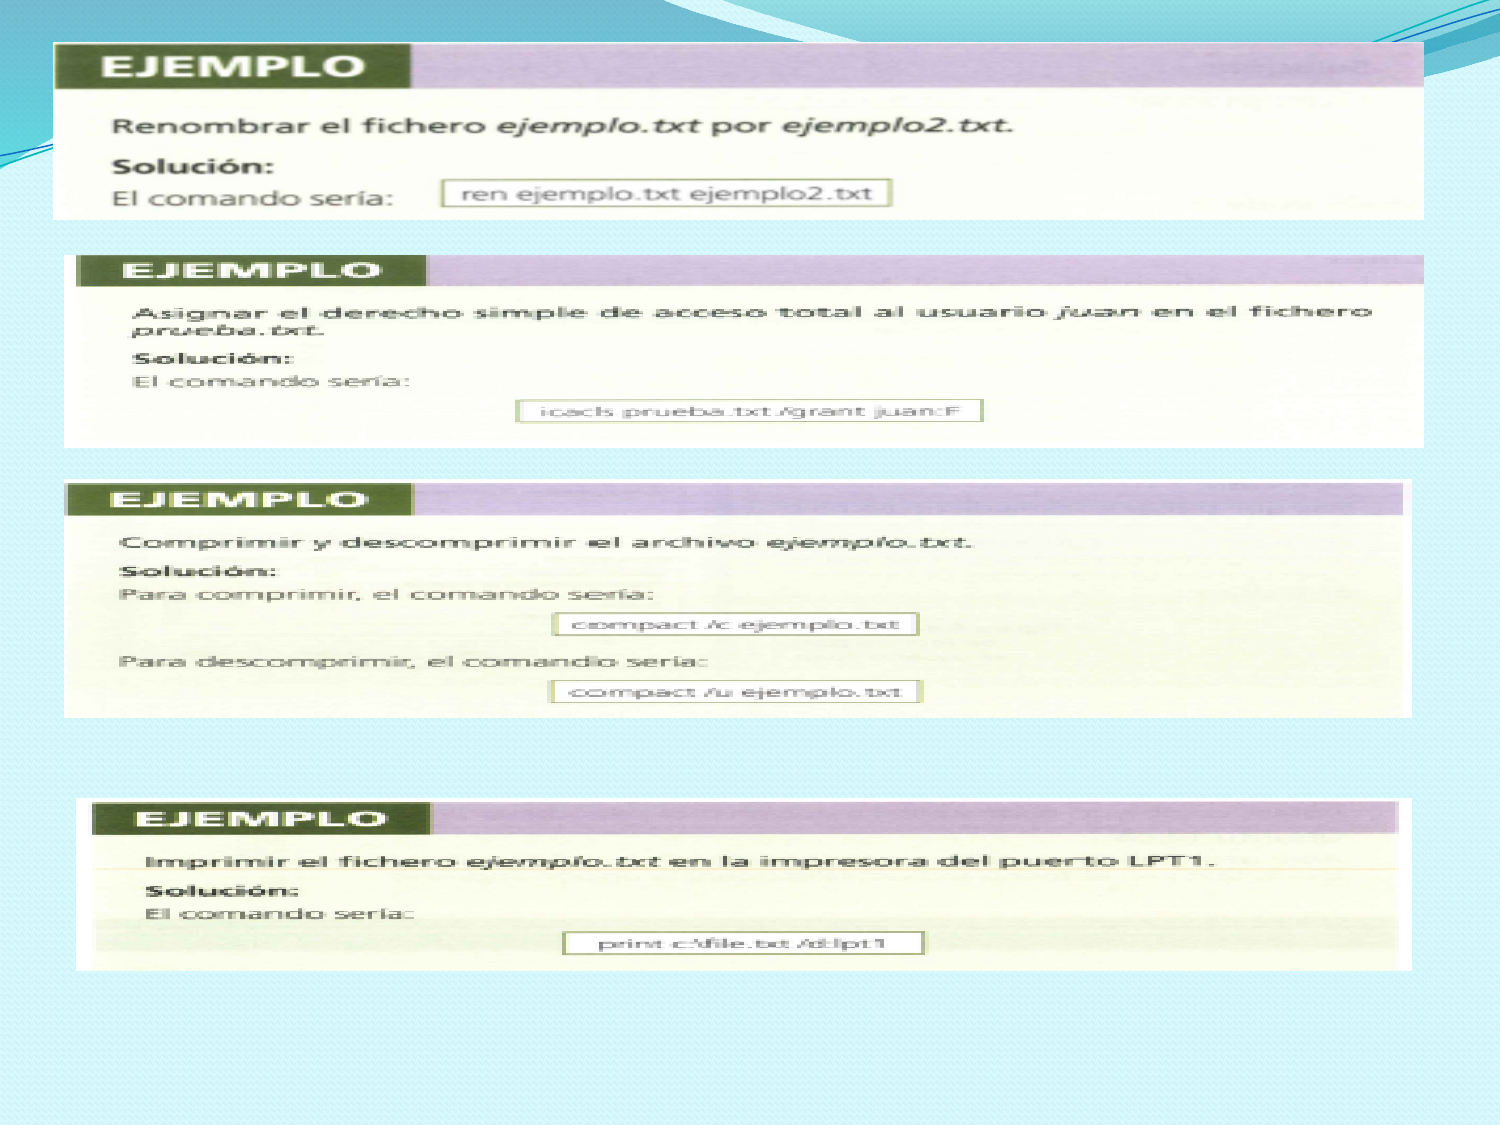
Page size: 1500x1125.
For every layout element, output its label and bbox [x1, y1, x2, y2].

list [29, 30, 1425, 1038]
picture [76, 798, 1412, 971]
picture [52, 42, 1424, 220]
picture [64, 255, 1424, 448]
picture [64, 479, 1412, 718]
